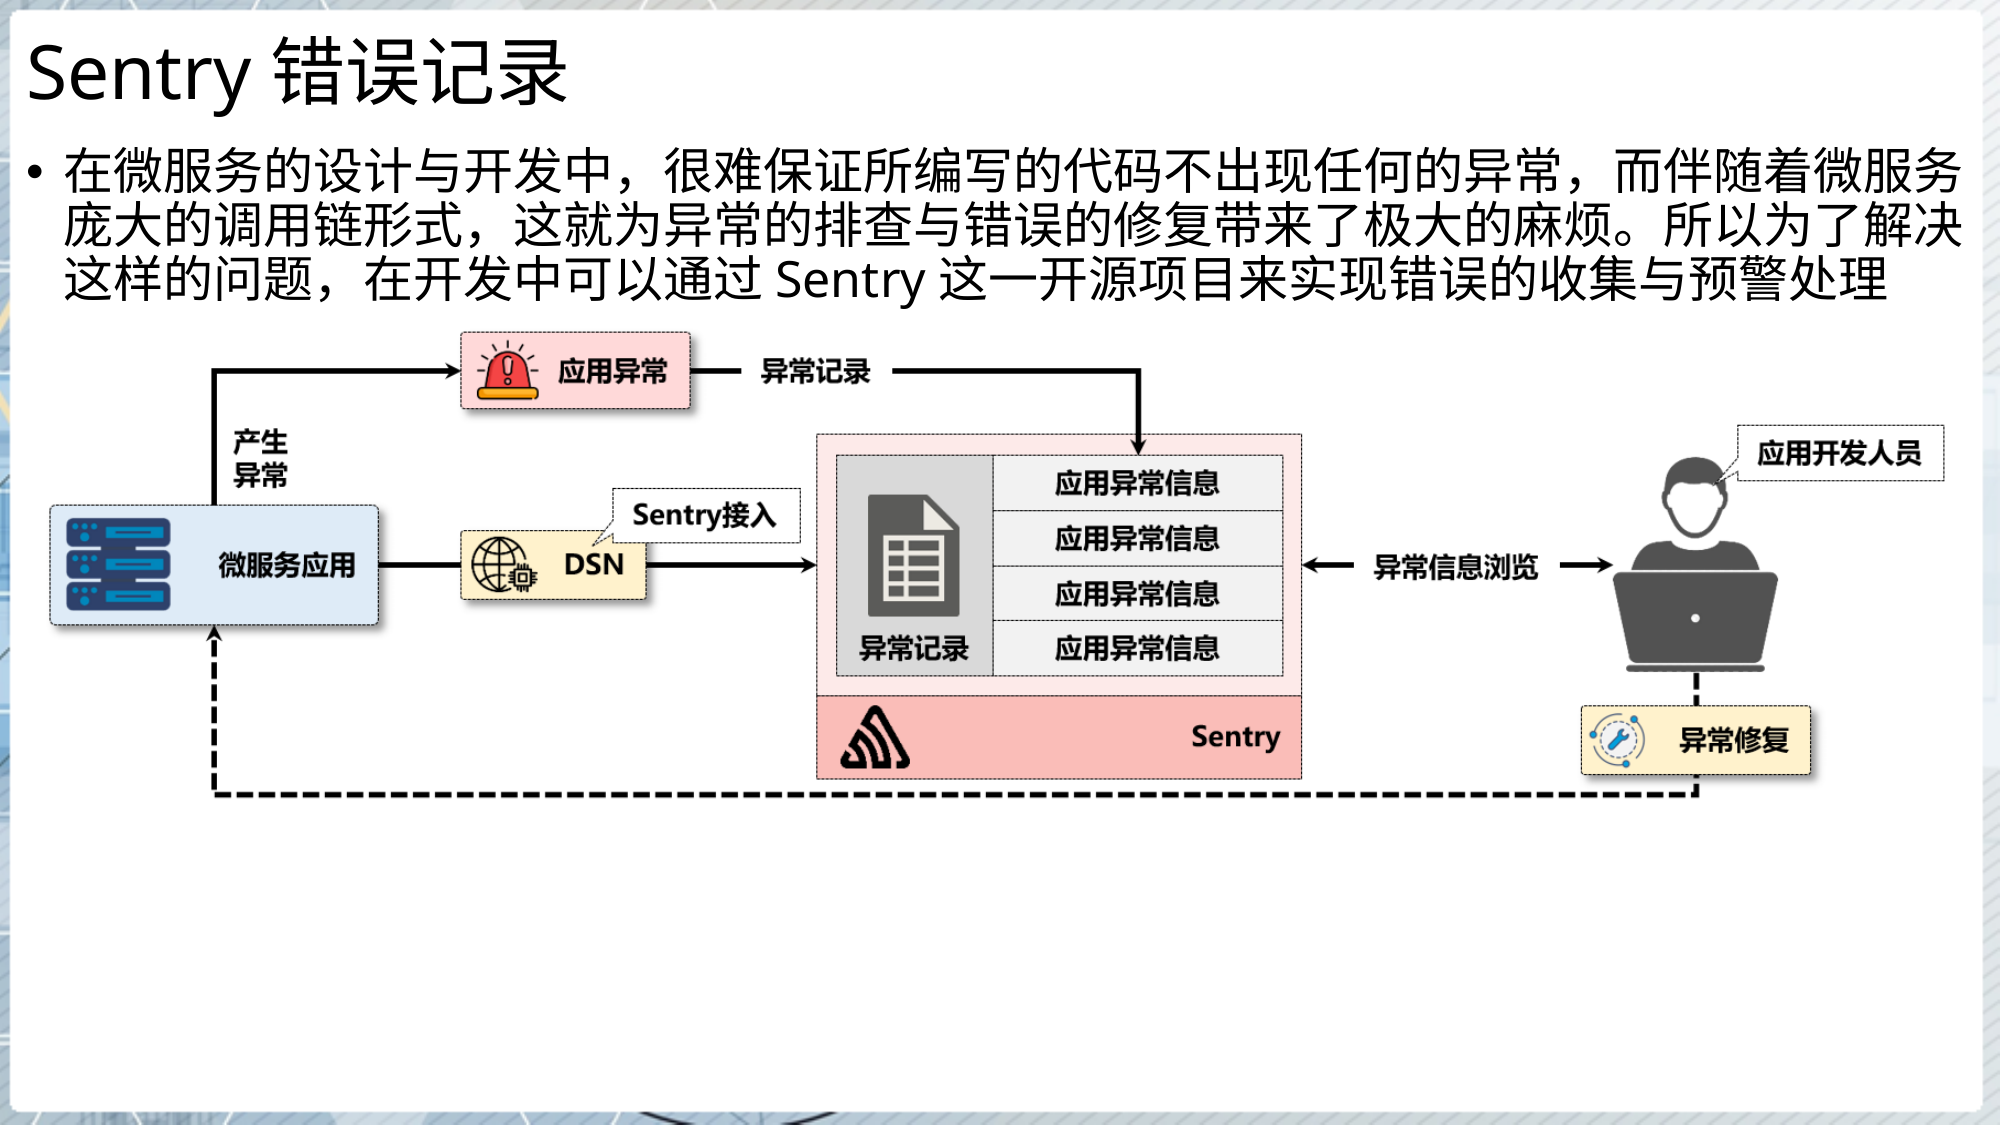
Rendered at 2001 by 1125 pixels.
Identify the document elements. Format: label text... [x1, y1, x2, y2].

picture [0, 0, 2000, 1125]
title Sentry错误记录 [11, 11, 1983, 139]
list 在微服务的设计与开发中，很难保证所编写的代码不出现任何的异常，而伴随着微服务庞大的调用链形式，这就为异常的排查与错误的修复带来了极大的麻烦。所以为了解决这样的问题，在开发中可以通过Sentry这一开源项目来实现错误的收集与预警处理 [11, 139, 1983, 1113]
